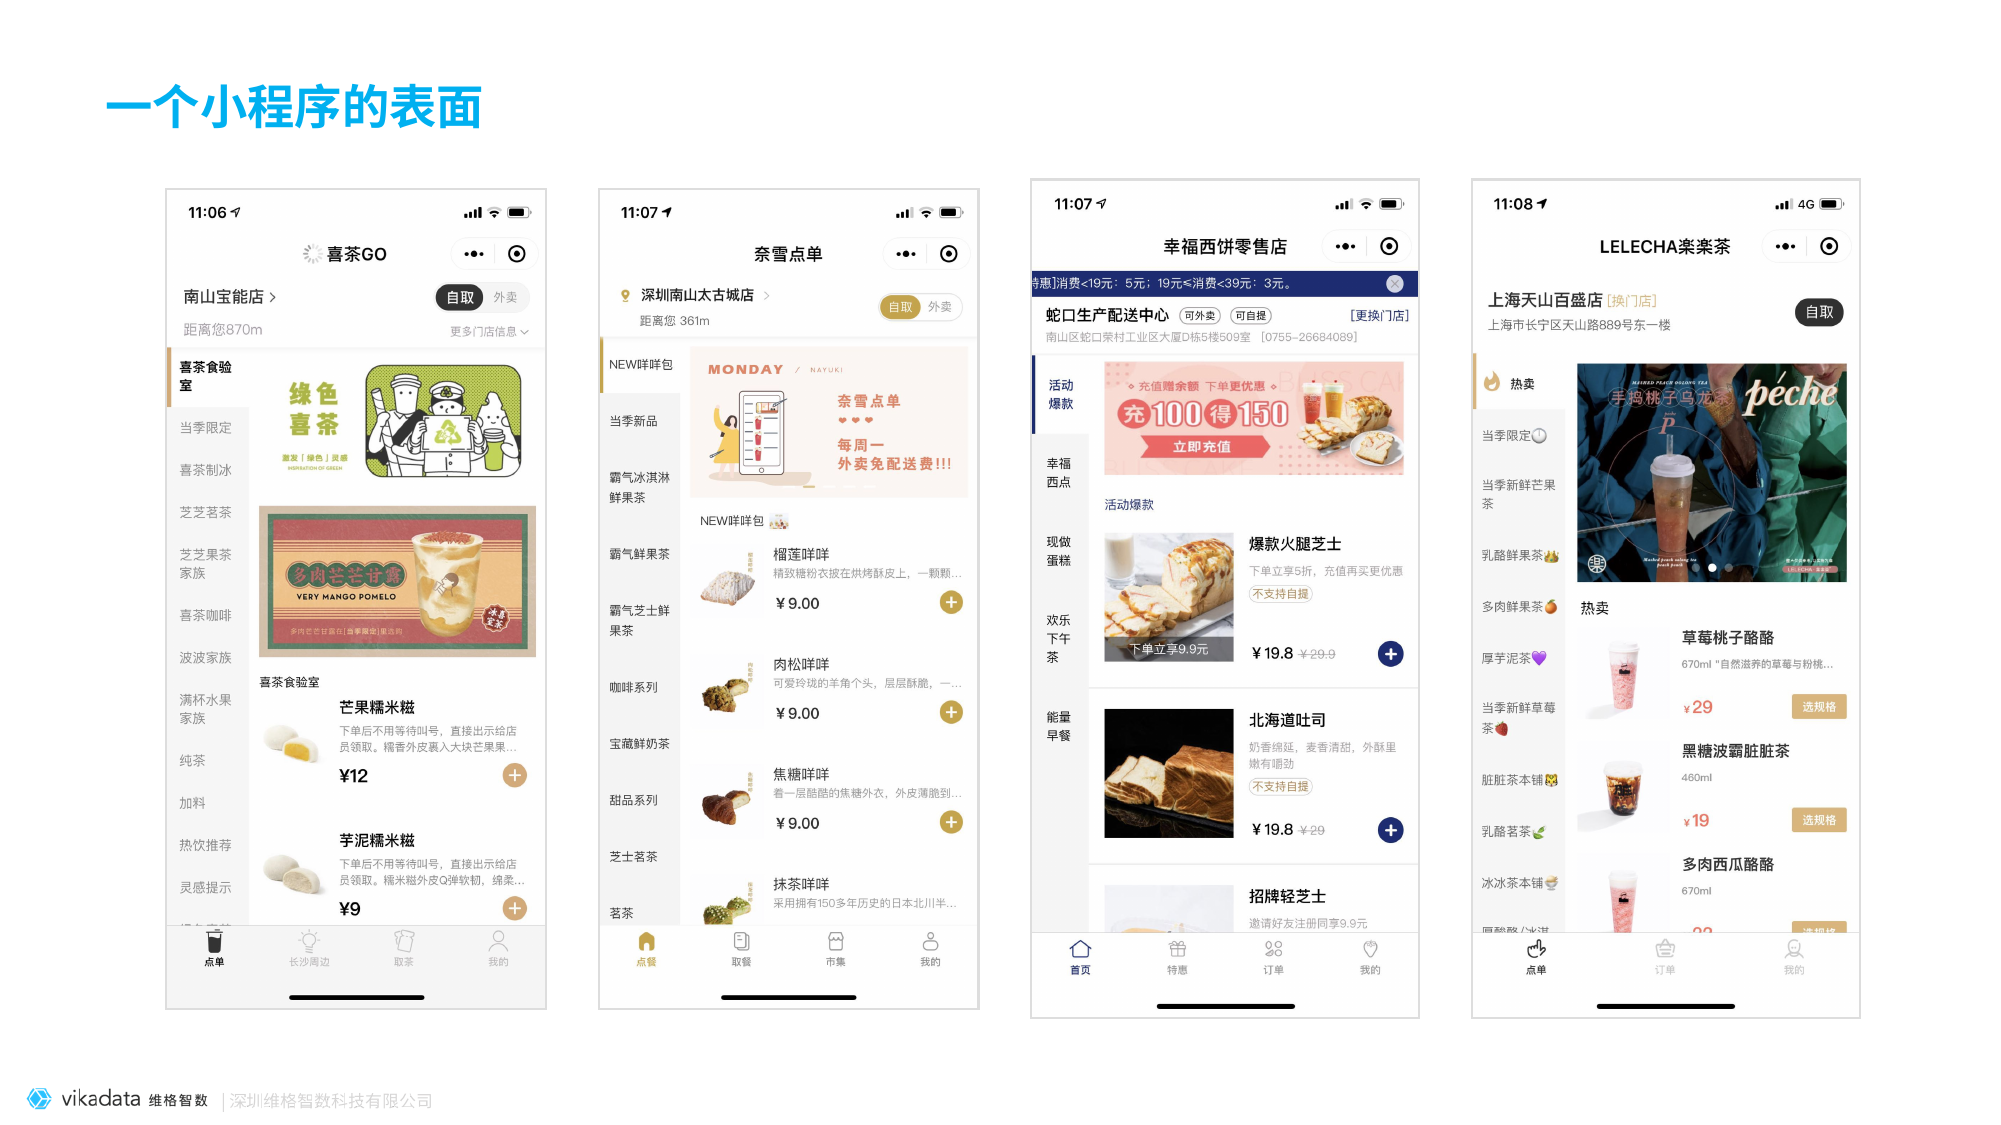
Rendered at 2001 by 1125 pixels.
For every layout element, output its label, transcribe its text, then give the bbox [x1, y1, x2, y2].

picture [167, 189, 545, 1008]
picture [1032, 180, 1419, 1017]
picture [13, 1071, 444, 1125]
text_box 一个小程序的表面 [90, 70, 1630, 142]
picture [599, 189, 978, 1008]
picture [1472, 180, 1859, 1017]
